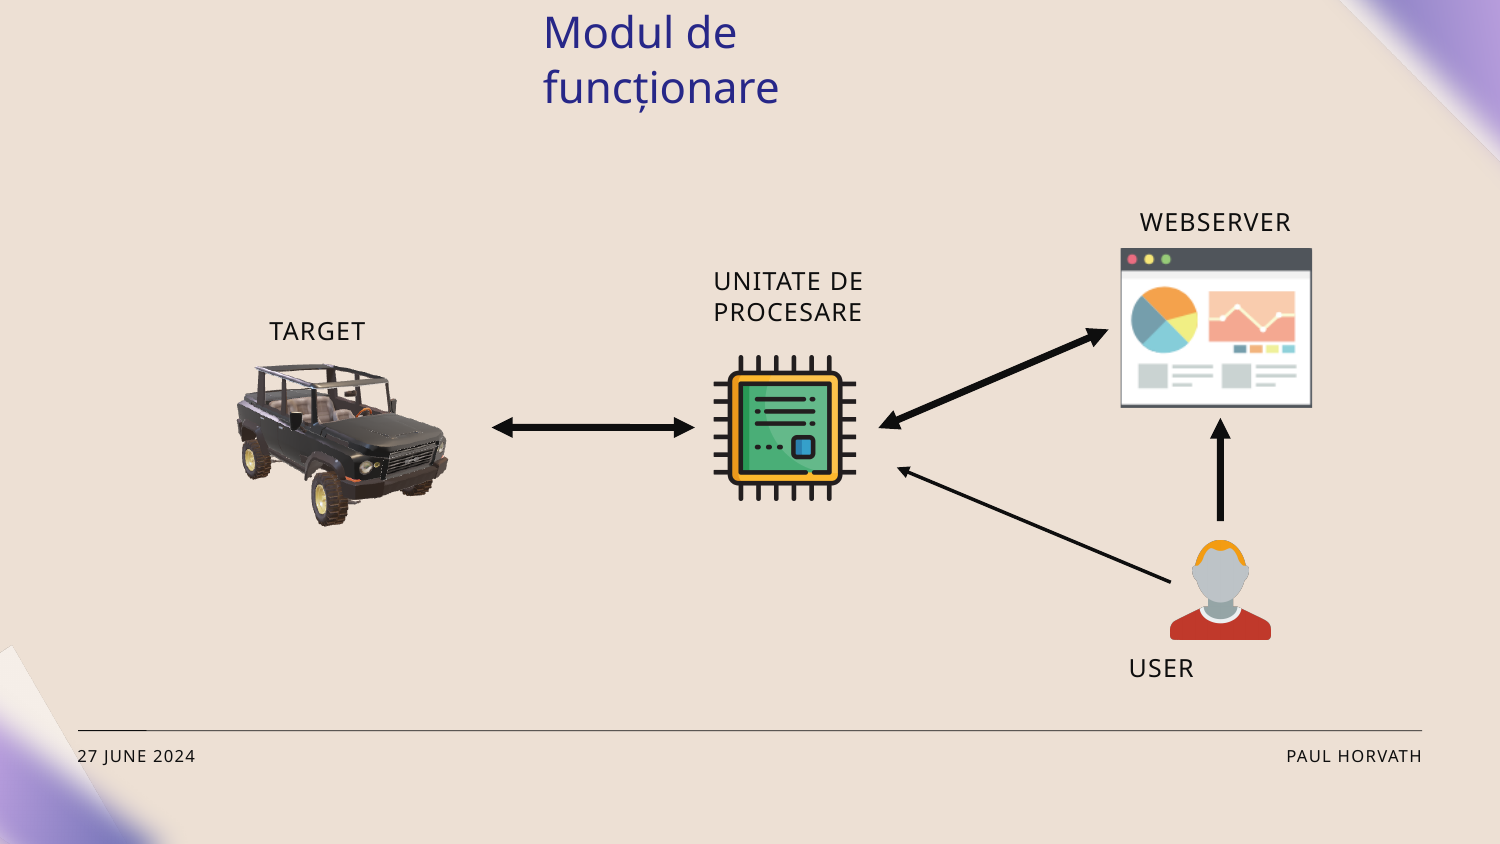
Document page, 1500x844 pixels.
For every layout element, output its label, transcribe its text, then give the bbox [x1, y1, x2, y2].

text_box Modul de funcționare [542, 57, 960, 113]
text_box [491, 421, 695, 434]
text_box PAUL HORVATH [1147, 745, 1423, 766]
text_box TARGET [269, 313, 390, 324]
text_box USER [1128, 651, 1194, 683]
text_box WEBSERVER [1139, 204, 1303, 237]
text_box [896, 466, 1170, 583]
picture [202, 324, 454, 532]
text_box 27 JUNE 2024 [165, 745, 358, 766]
picture [0, 640, 165, 844]
picture [1311, 0, 1500, 188]
text_box [1214, 417, 1227, 522]
picture [1120, 248, 1313, 408]
picture [1170, 540, 1271, 640]
text_box [878, 328, 1109, 429]
picture [713, 355, 857, 501]
text_box UNITATE DE PROCESARE [713, 264, 871, 327]
